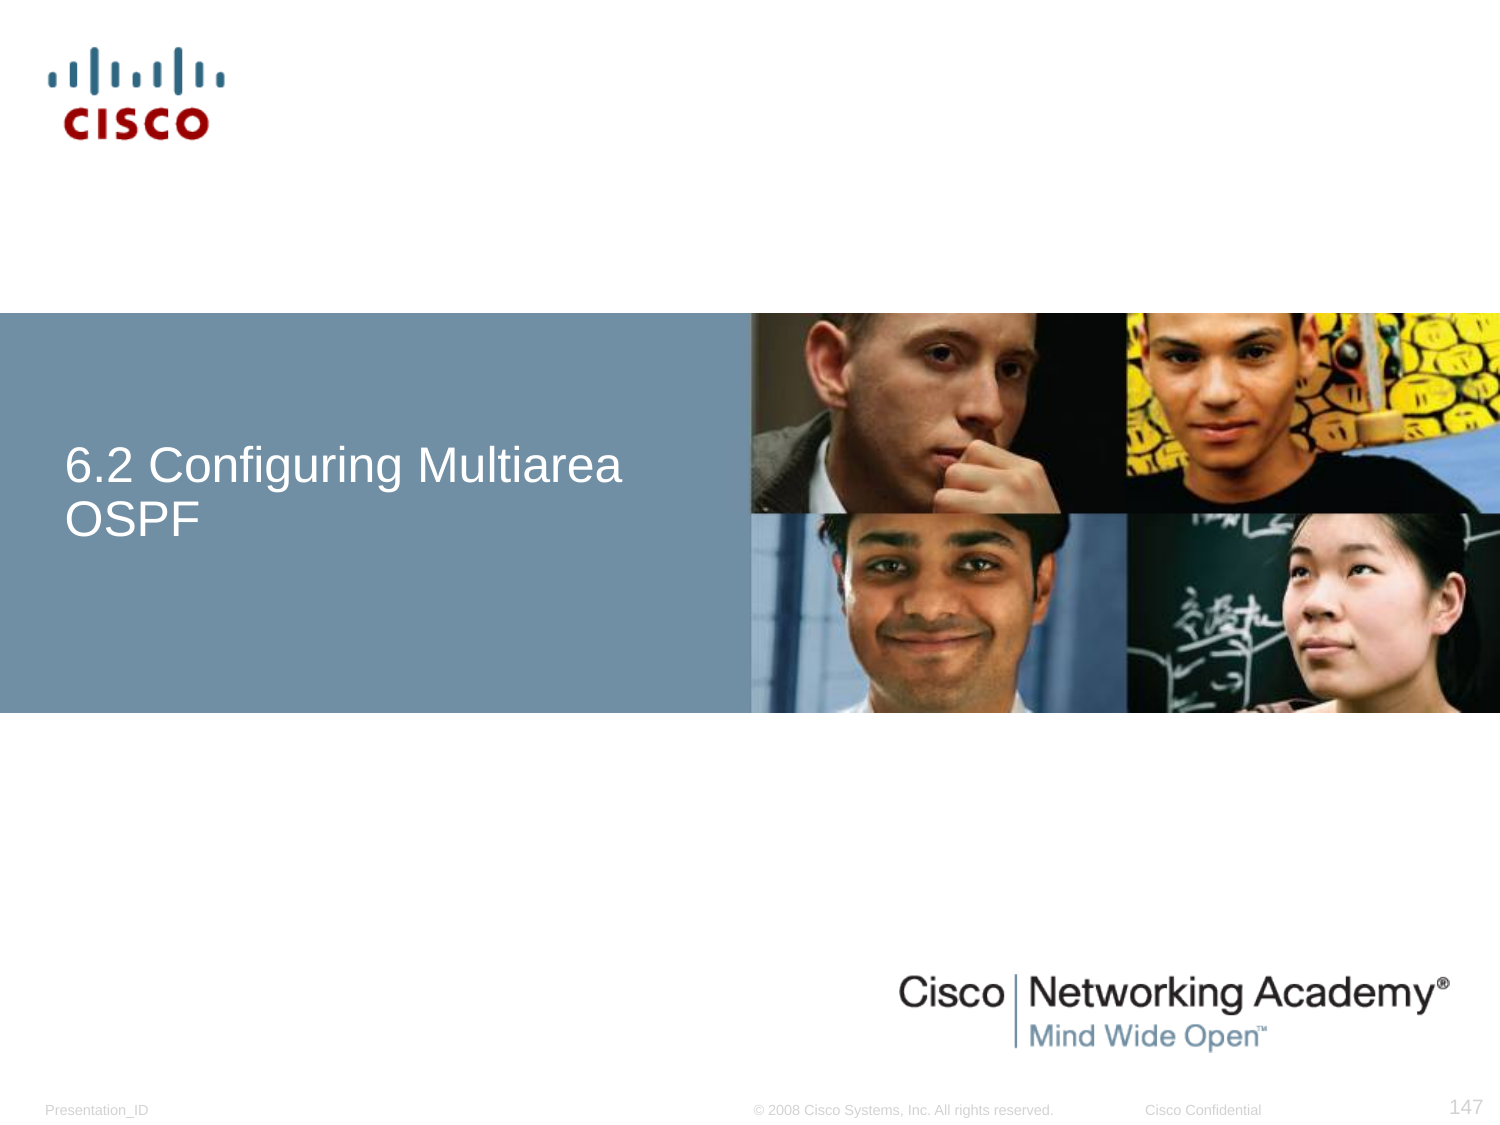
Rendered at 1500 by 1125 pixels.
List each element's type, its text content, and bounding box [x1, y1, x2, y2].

picture [40, 19, 233, 168]
picture [899, 974, 1450, 1053]
title 6.2 Configuring Multiarea OSPF [50, 371, 684, 615]
picture [0, 313, 1500, 713]
